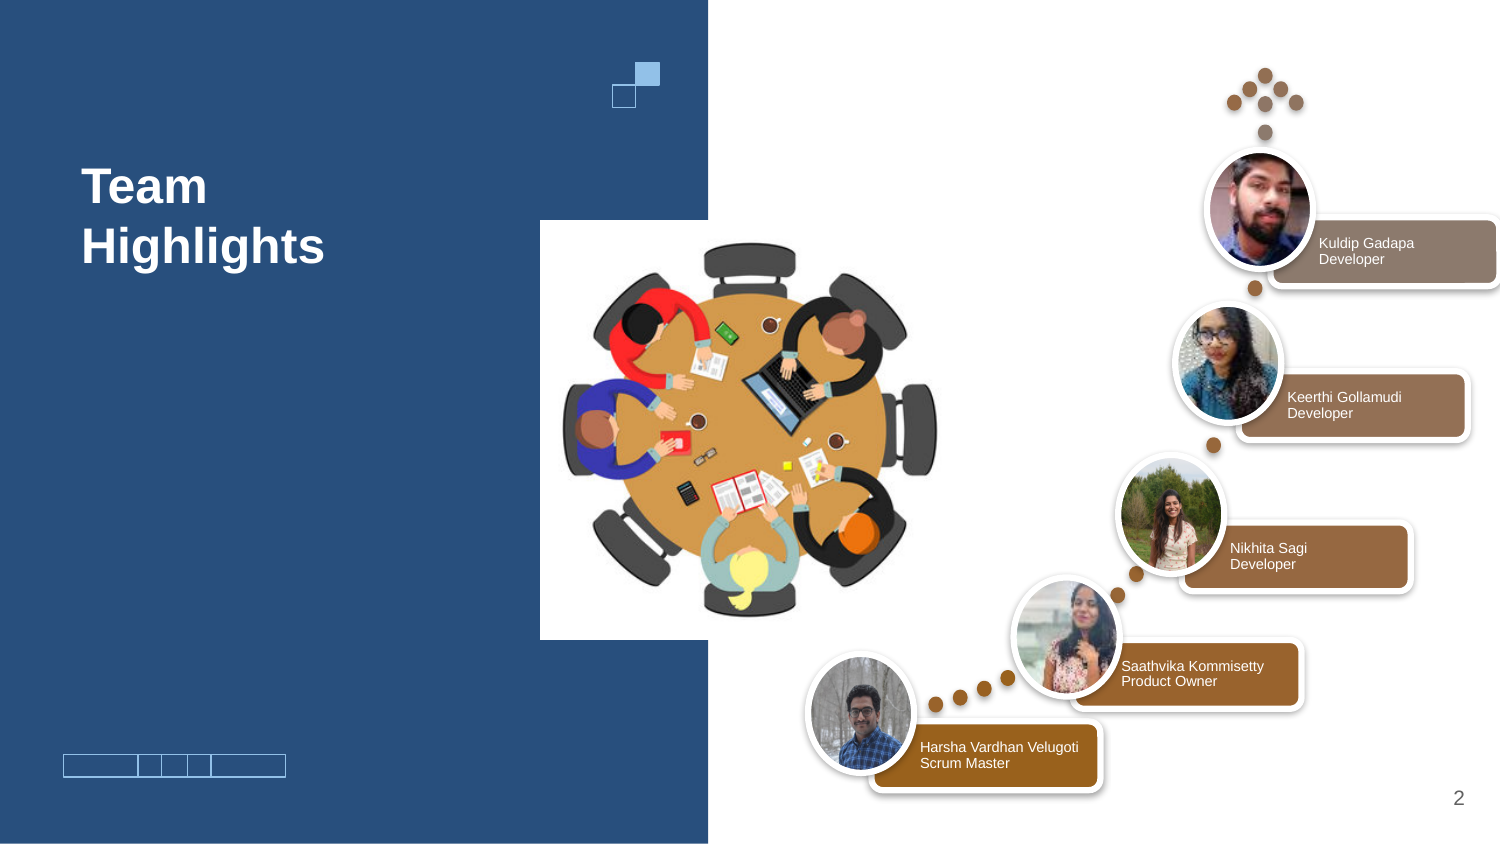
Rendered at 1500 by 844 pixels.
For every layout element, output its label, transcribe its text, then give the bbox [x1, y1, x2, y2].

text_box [807, 69, 1500, 791]
text_box Team Highlights [66, 138, 597, 289]
picture [539, 219, 807, 641]
slide_number ‹#› [1389, 798, 1480, 830]
